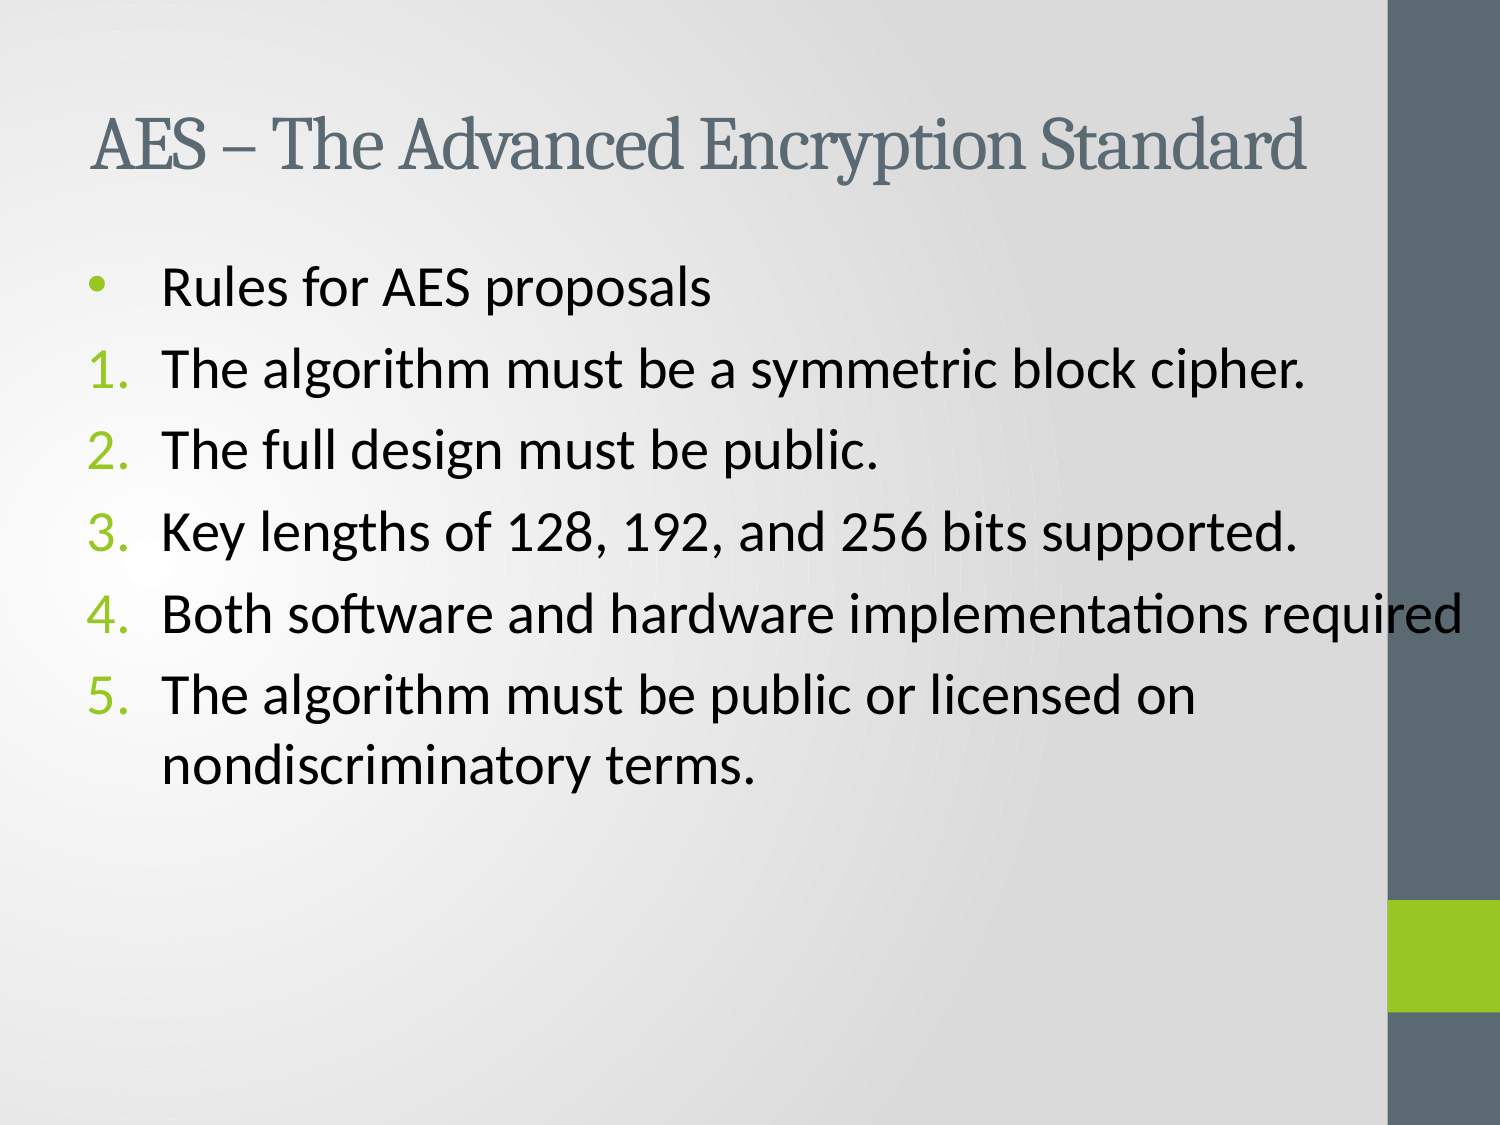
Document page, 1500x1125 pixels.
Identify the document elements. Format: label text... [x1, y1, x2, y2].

title AES – The Advanced Encryption Standard [75, 45, 1325, 233]
list Rules for AES proposals The algorithm must be a symmetric block cipher. The full design must be public. Key lengths of 128, 192, and 256 bits supported. Both software and hardware implementations required The algorithm must be public or licensed on nondiscriminatory terms. [71, 240, 1500, 1075]
